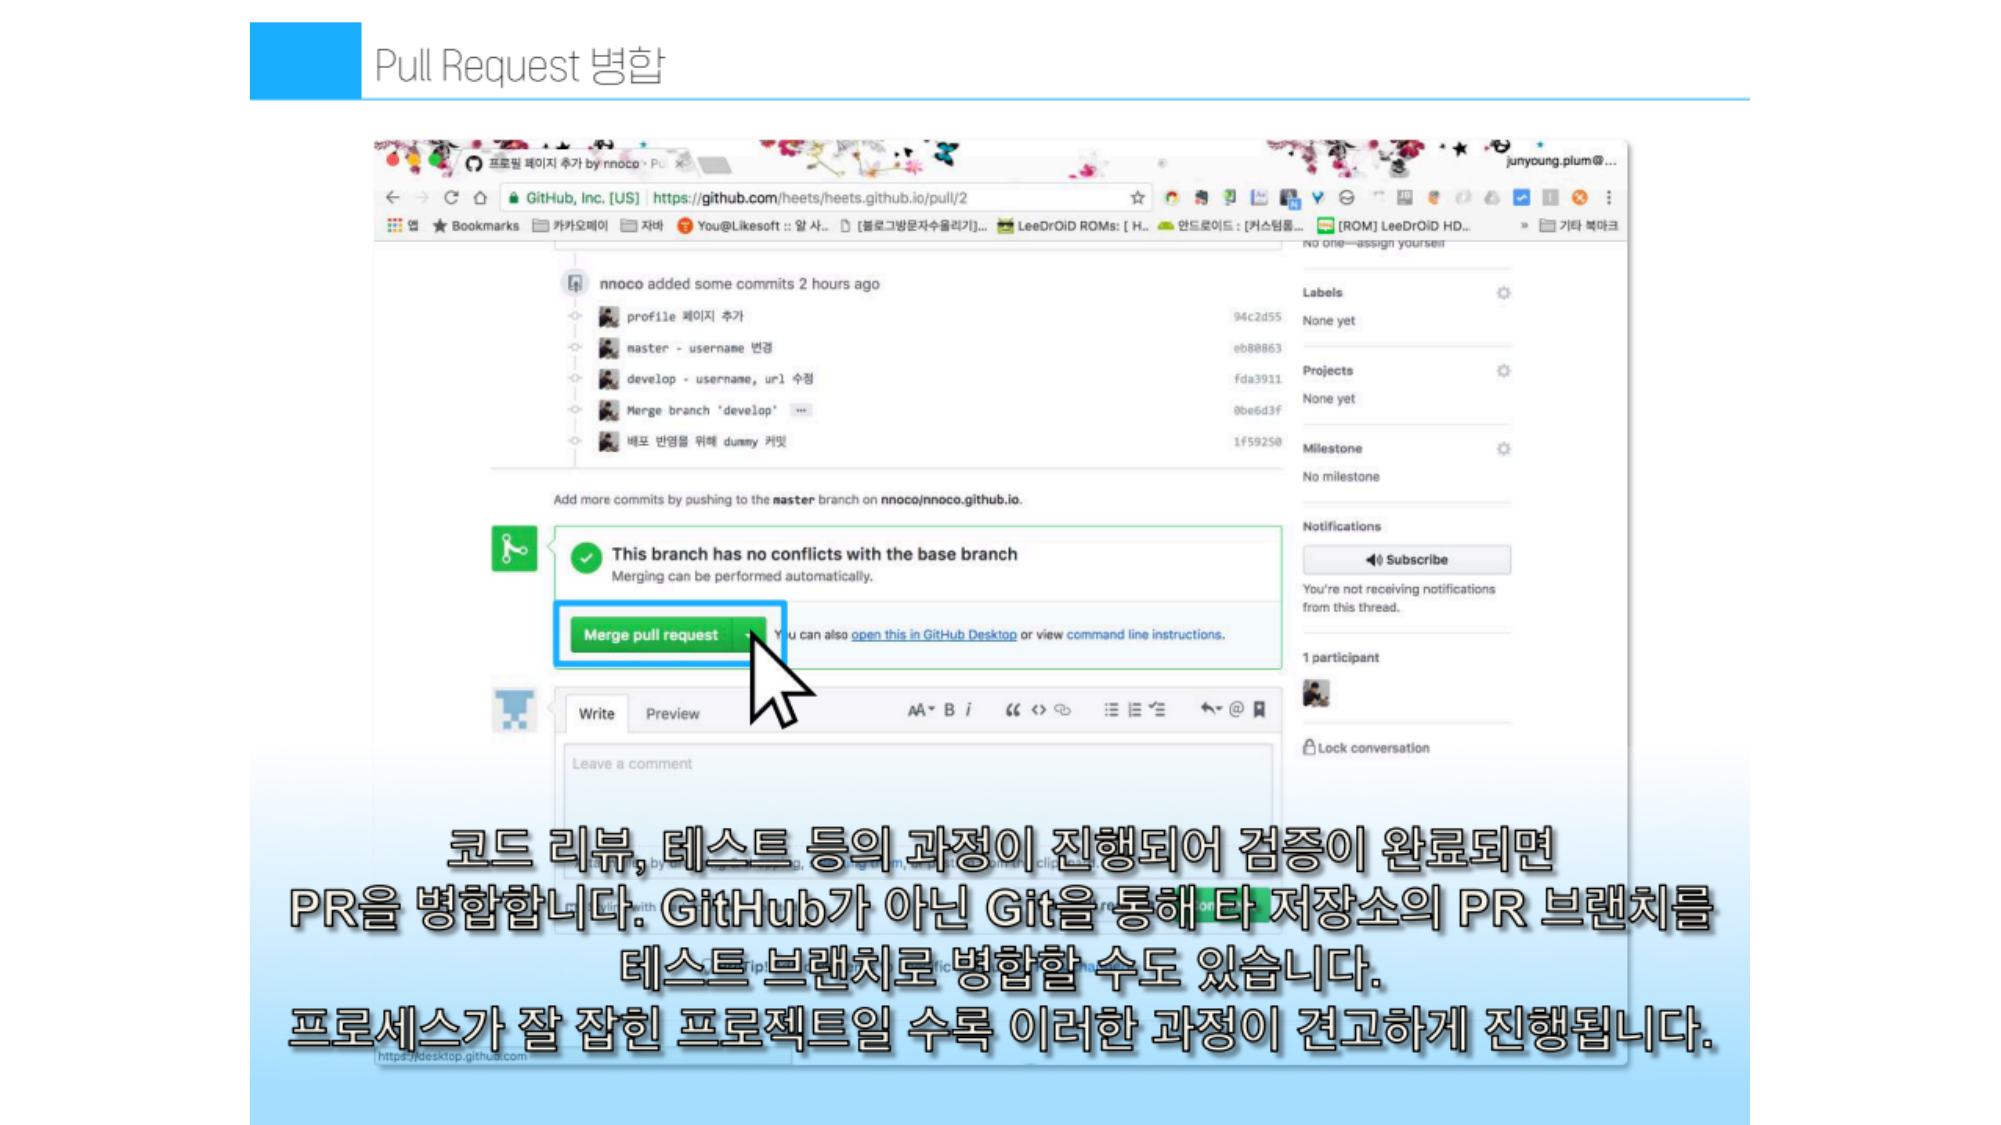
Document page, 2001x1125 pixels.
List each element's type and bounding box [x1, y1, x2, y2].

picture [249, 0, 1750, 1125]
